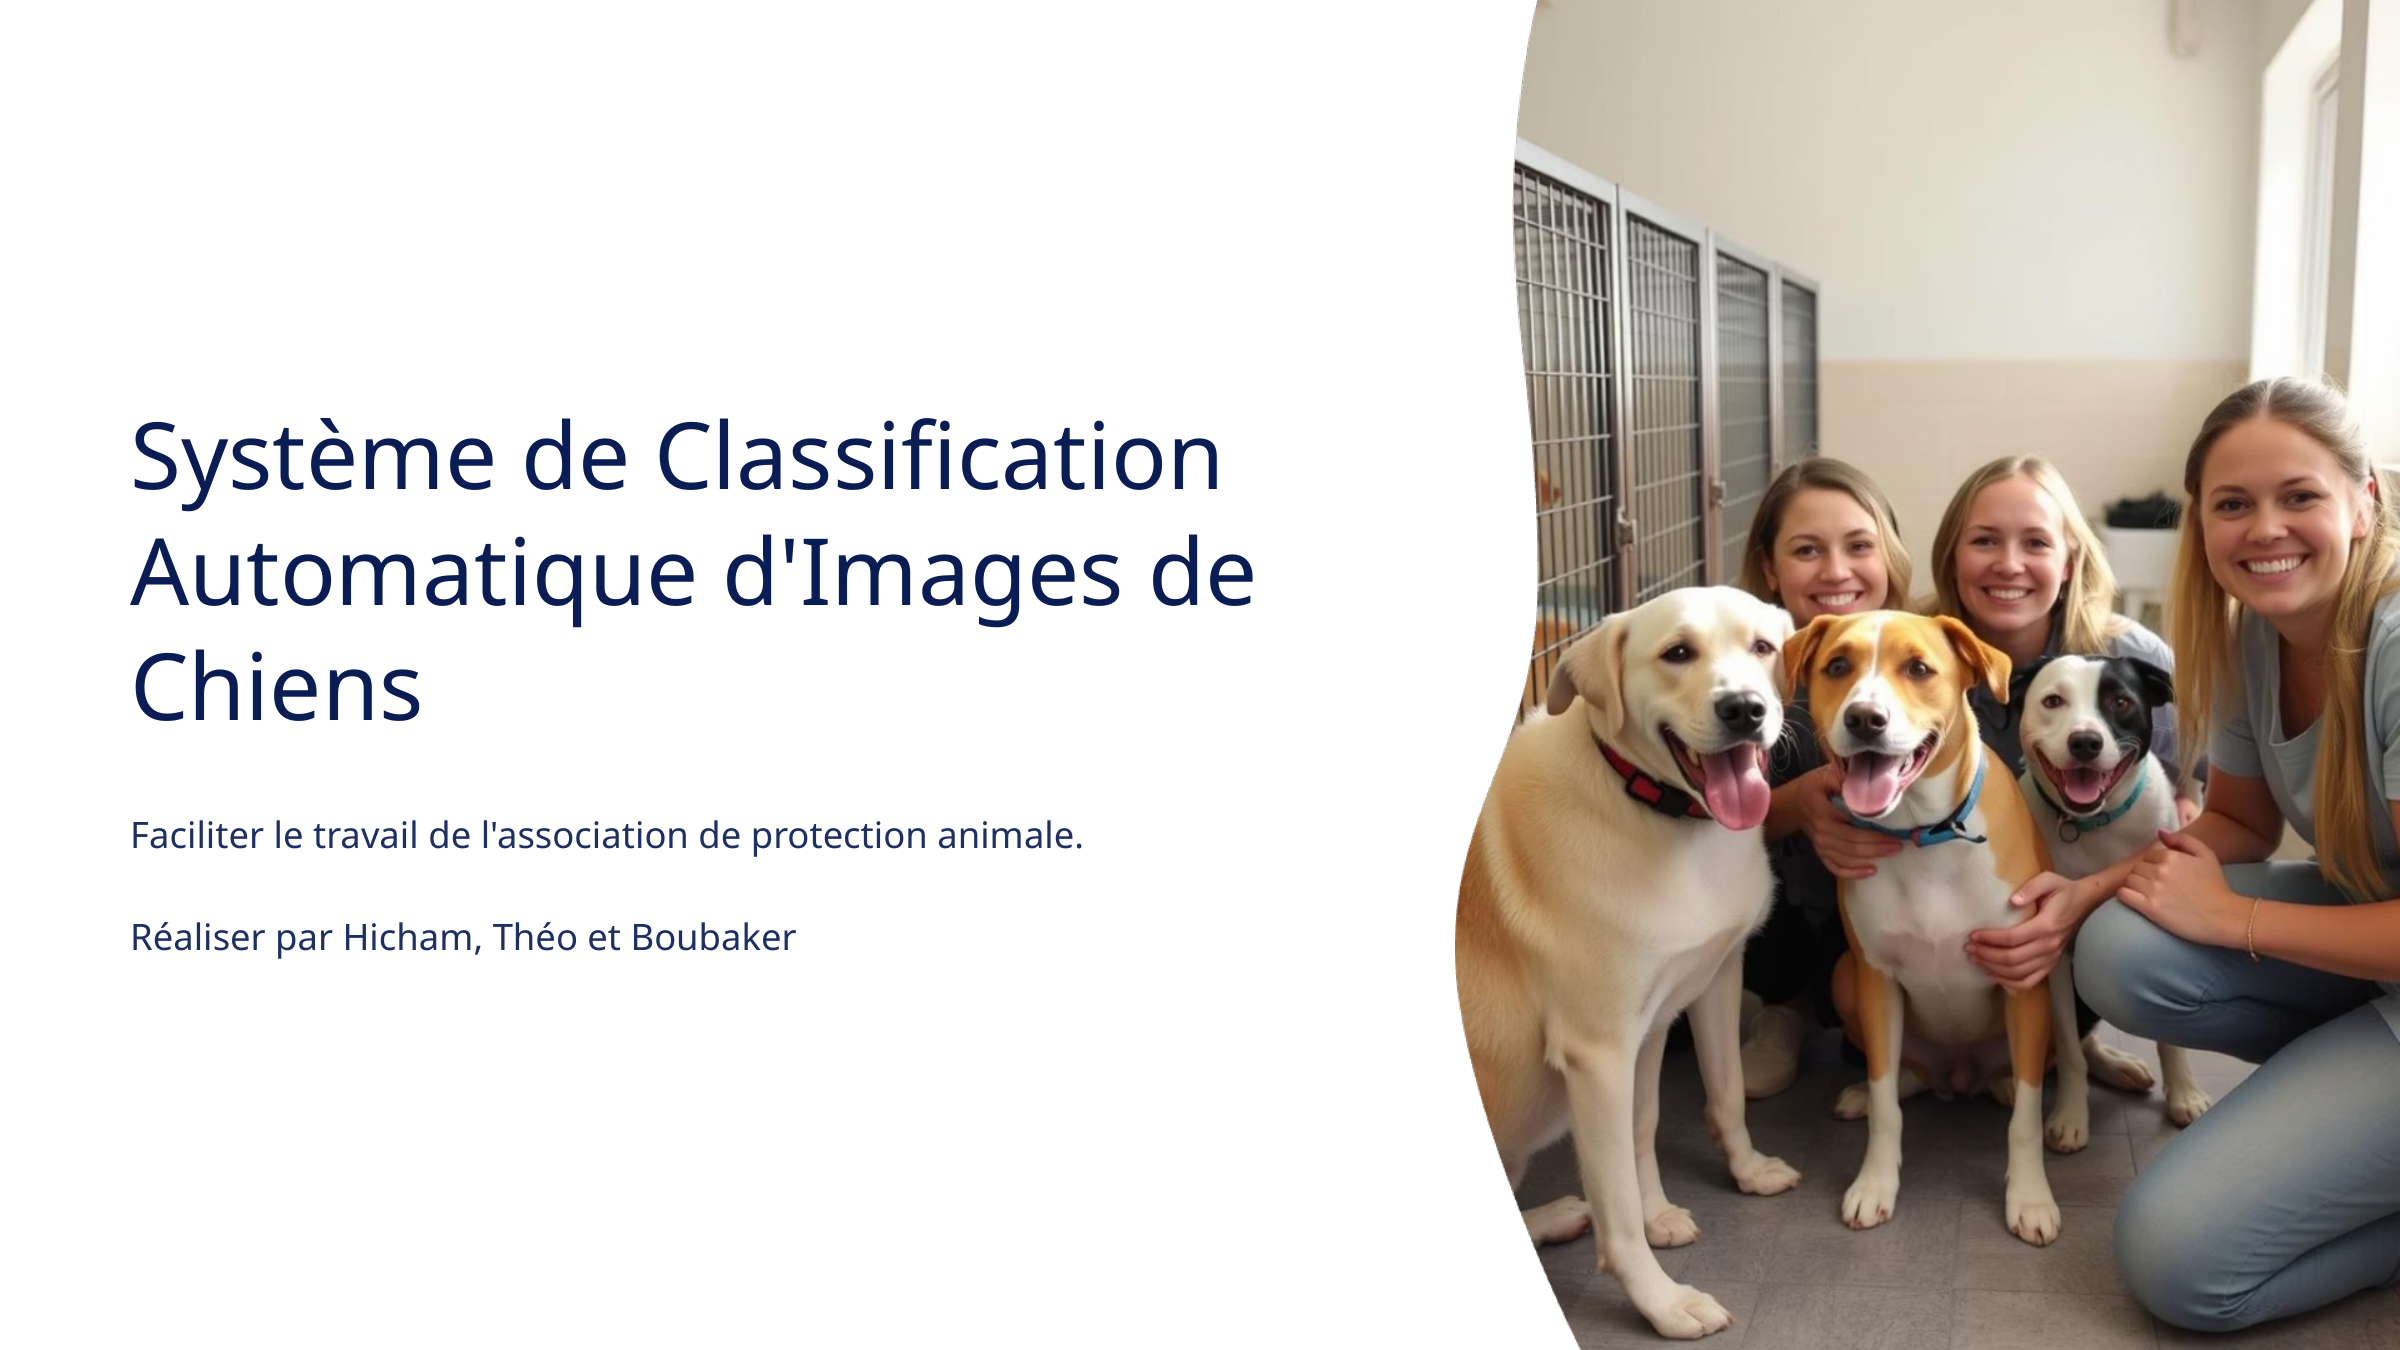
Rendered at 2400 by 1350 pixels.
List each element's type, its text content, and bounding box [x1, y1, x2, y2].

text_box Faciliter le travail de l'association de protection animale. [130, 796, 1370, 857]
picture [1454, 0, 2400, 1350]
text_box Réaliser par Hicham, Théo et Boubaker [130, 898, 1370, 958]
text_box Système de Classification Automatique d'Images de Chiens [130, 392, 1370, 741]
